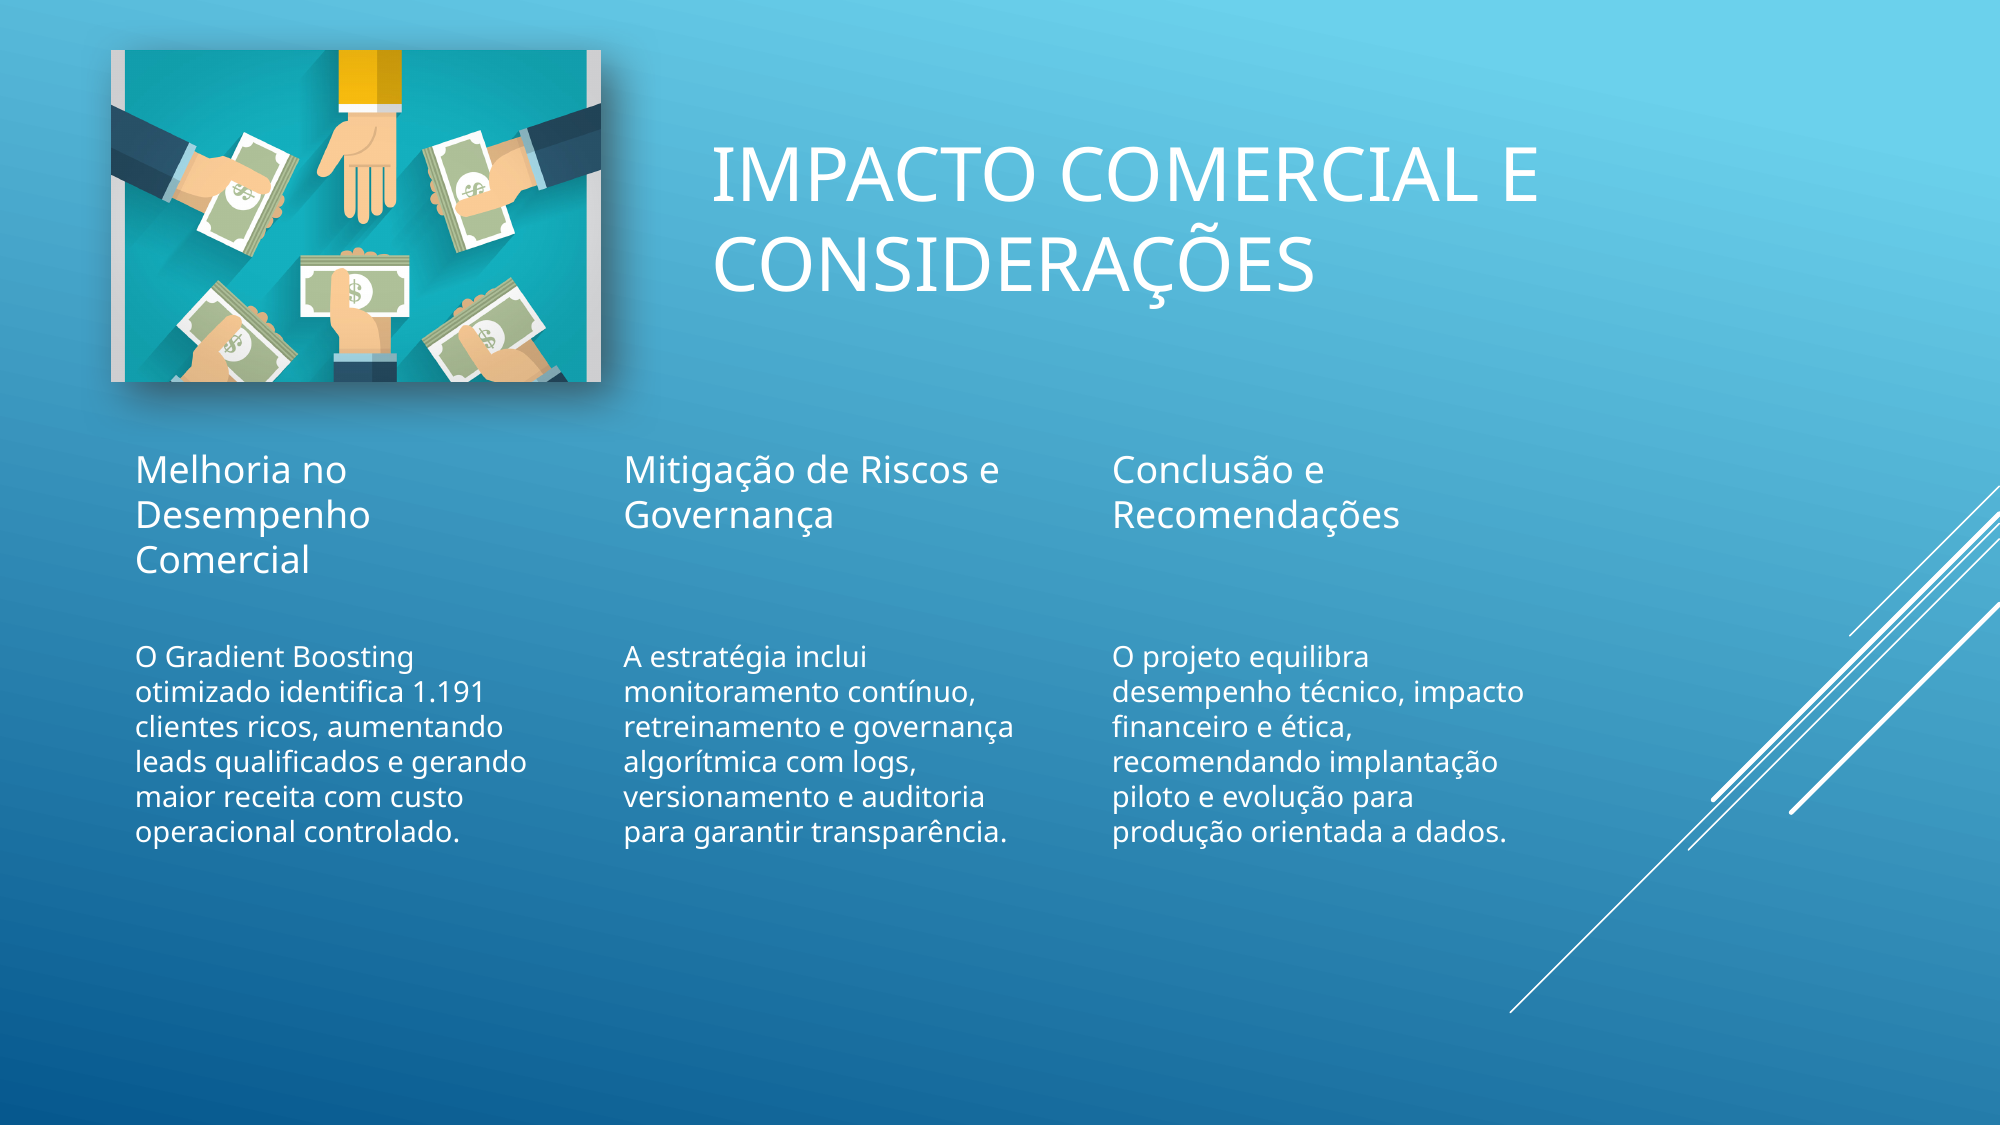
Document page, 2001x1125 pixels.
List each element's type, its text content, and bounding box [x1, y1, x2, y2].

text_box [1534, 485, 2000, 1013]
picture [111, 50, 601, 382]
title Impacto Comercial e Considerações [696, 92, 1648, 340]
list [111, 442, 1534, 1036]
text_box [0, 0, 2000, 1125]
